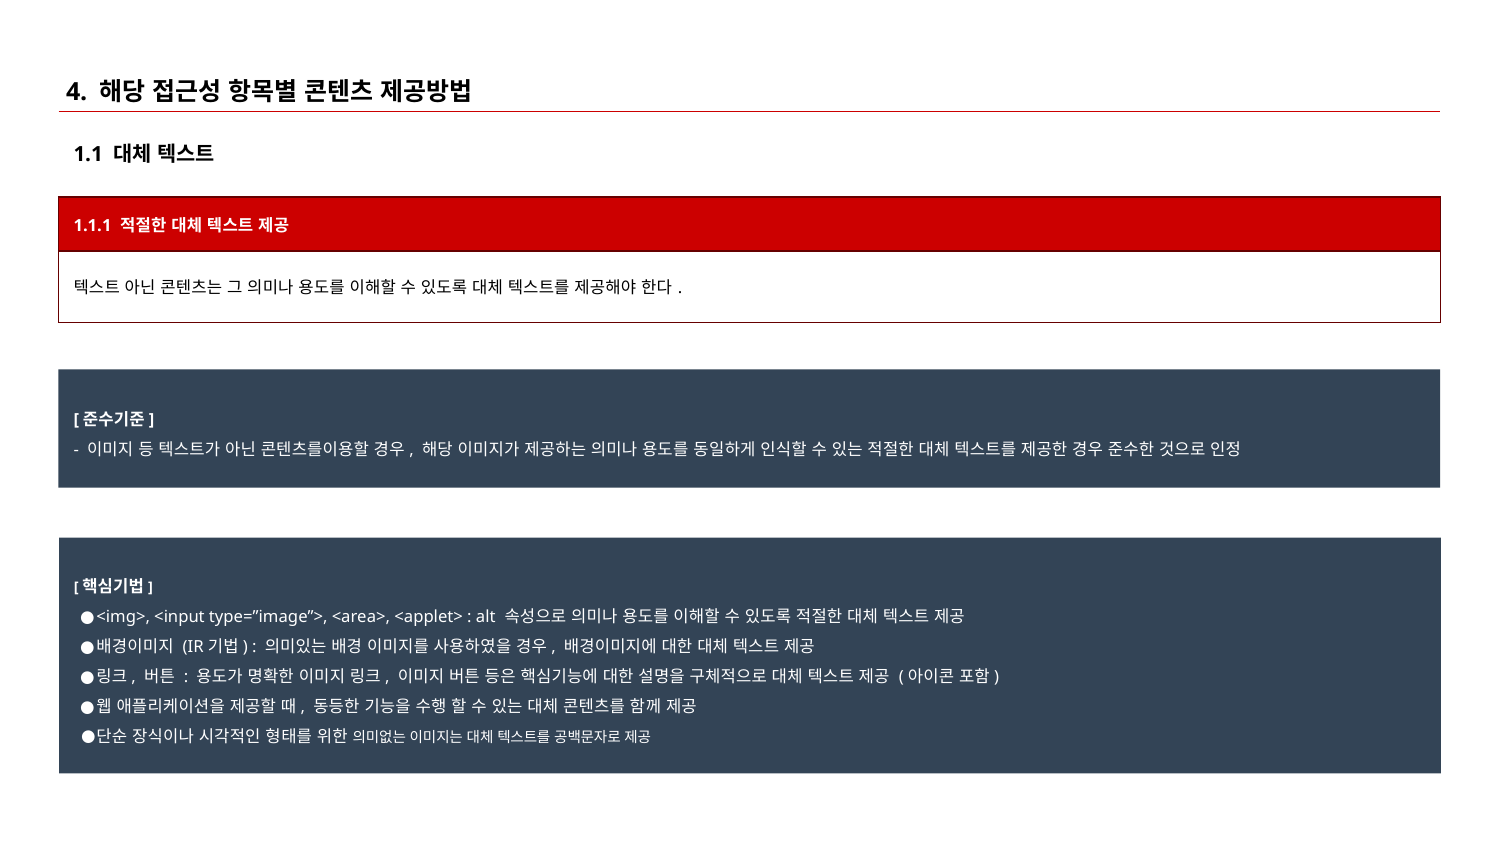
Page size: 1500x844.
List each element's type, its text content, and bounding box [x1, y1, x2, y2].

table_header 1.1.1 적절한 대체 텍스트 제공 [59, 198, 1440, 250]
text_box [준수기준] - 이미지 등 텍스트가 아닌 콘텐츠를이용할 경우, 해당 이미지가 제공하는 의미나 용도를 동일하게 인식할 수 있는 적절한 대체 텍스트를 제공한 경우 준수한 것으로 인정 [58, 369, 1441, 488]
text_box 1.1 대체 텍스트 [58, 126, 1441, 167]
table_cell 텍스트 아닌 콘텐츠는 그 의미나 용도를 이해할 수 있도록 대체 텍스트를 제공해야 한다. [59, 252, 1440, 322]
title 4. 해당 접근성 항목별 콘텐츠 제공방법 [51, 60, 1449, 116]
text_box [핵심기법] <img>, <input type=”image”>, <area>, <applet> : alt 속성으로 의미나 용도를 이해할 수 있도록 적절한 대체 텍스트 제공 배경이미지 (IR기법) : 의미있는 배경 이미지를 사용하였을 경우, 배경이미지에 대한 대체 텍스트 제공 링크, 버튼 : 용도가 명확한 이미지 링크, 이미지 버튼 등은 핵심기능에 대한 설명을 구체적으로 대체 텍스트 제공 (아이콘 포함) 웹 애플리케이션을 제공할 때, 동등한 기능을 수행 할 수 있는 대체 콘텐츠를 함께 제공 단순 장식이나 시각적인 형태를 위한 의미없는 이미지는 대체 텍스트를 공백문자로 제공 [59, 537, 1441, 774]
